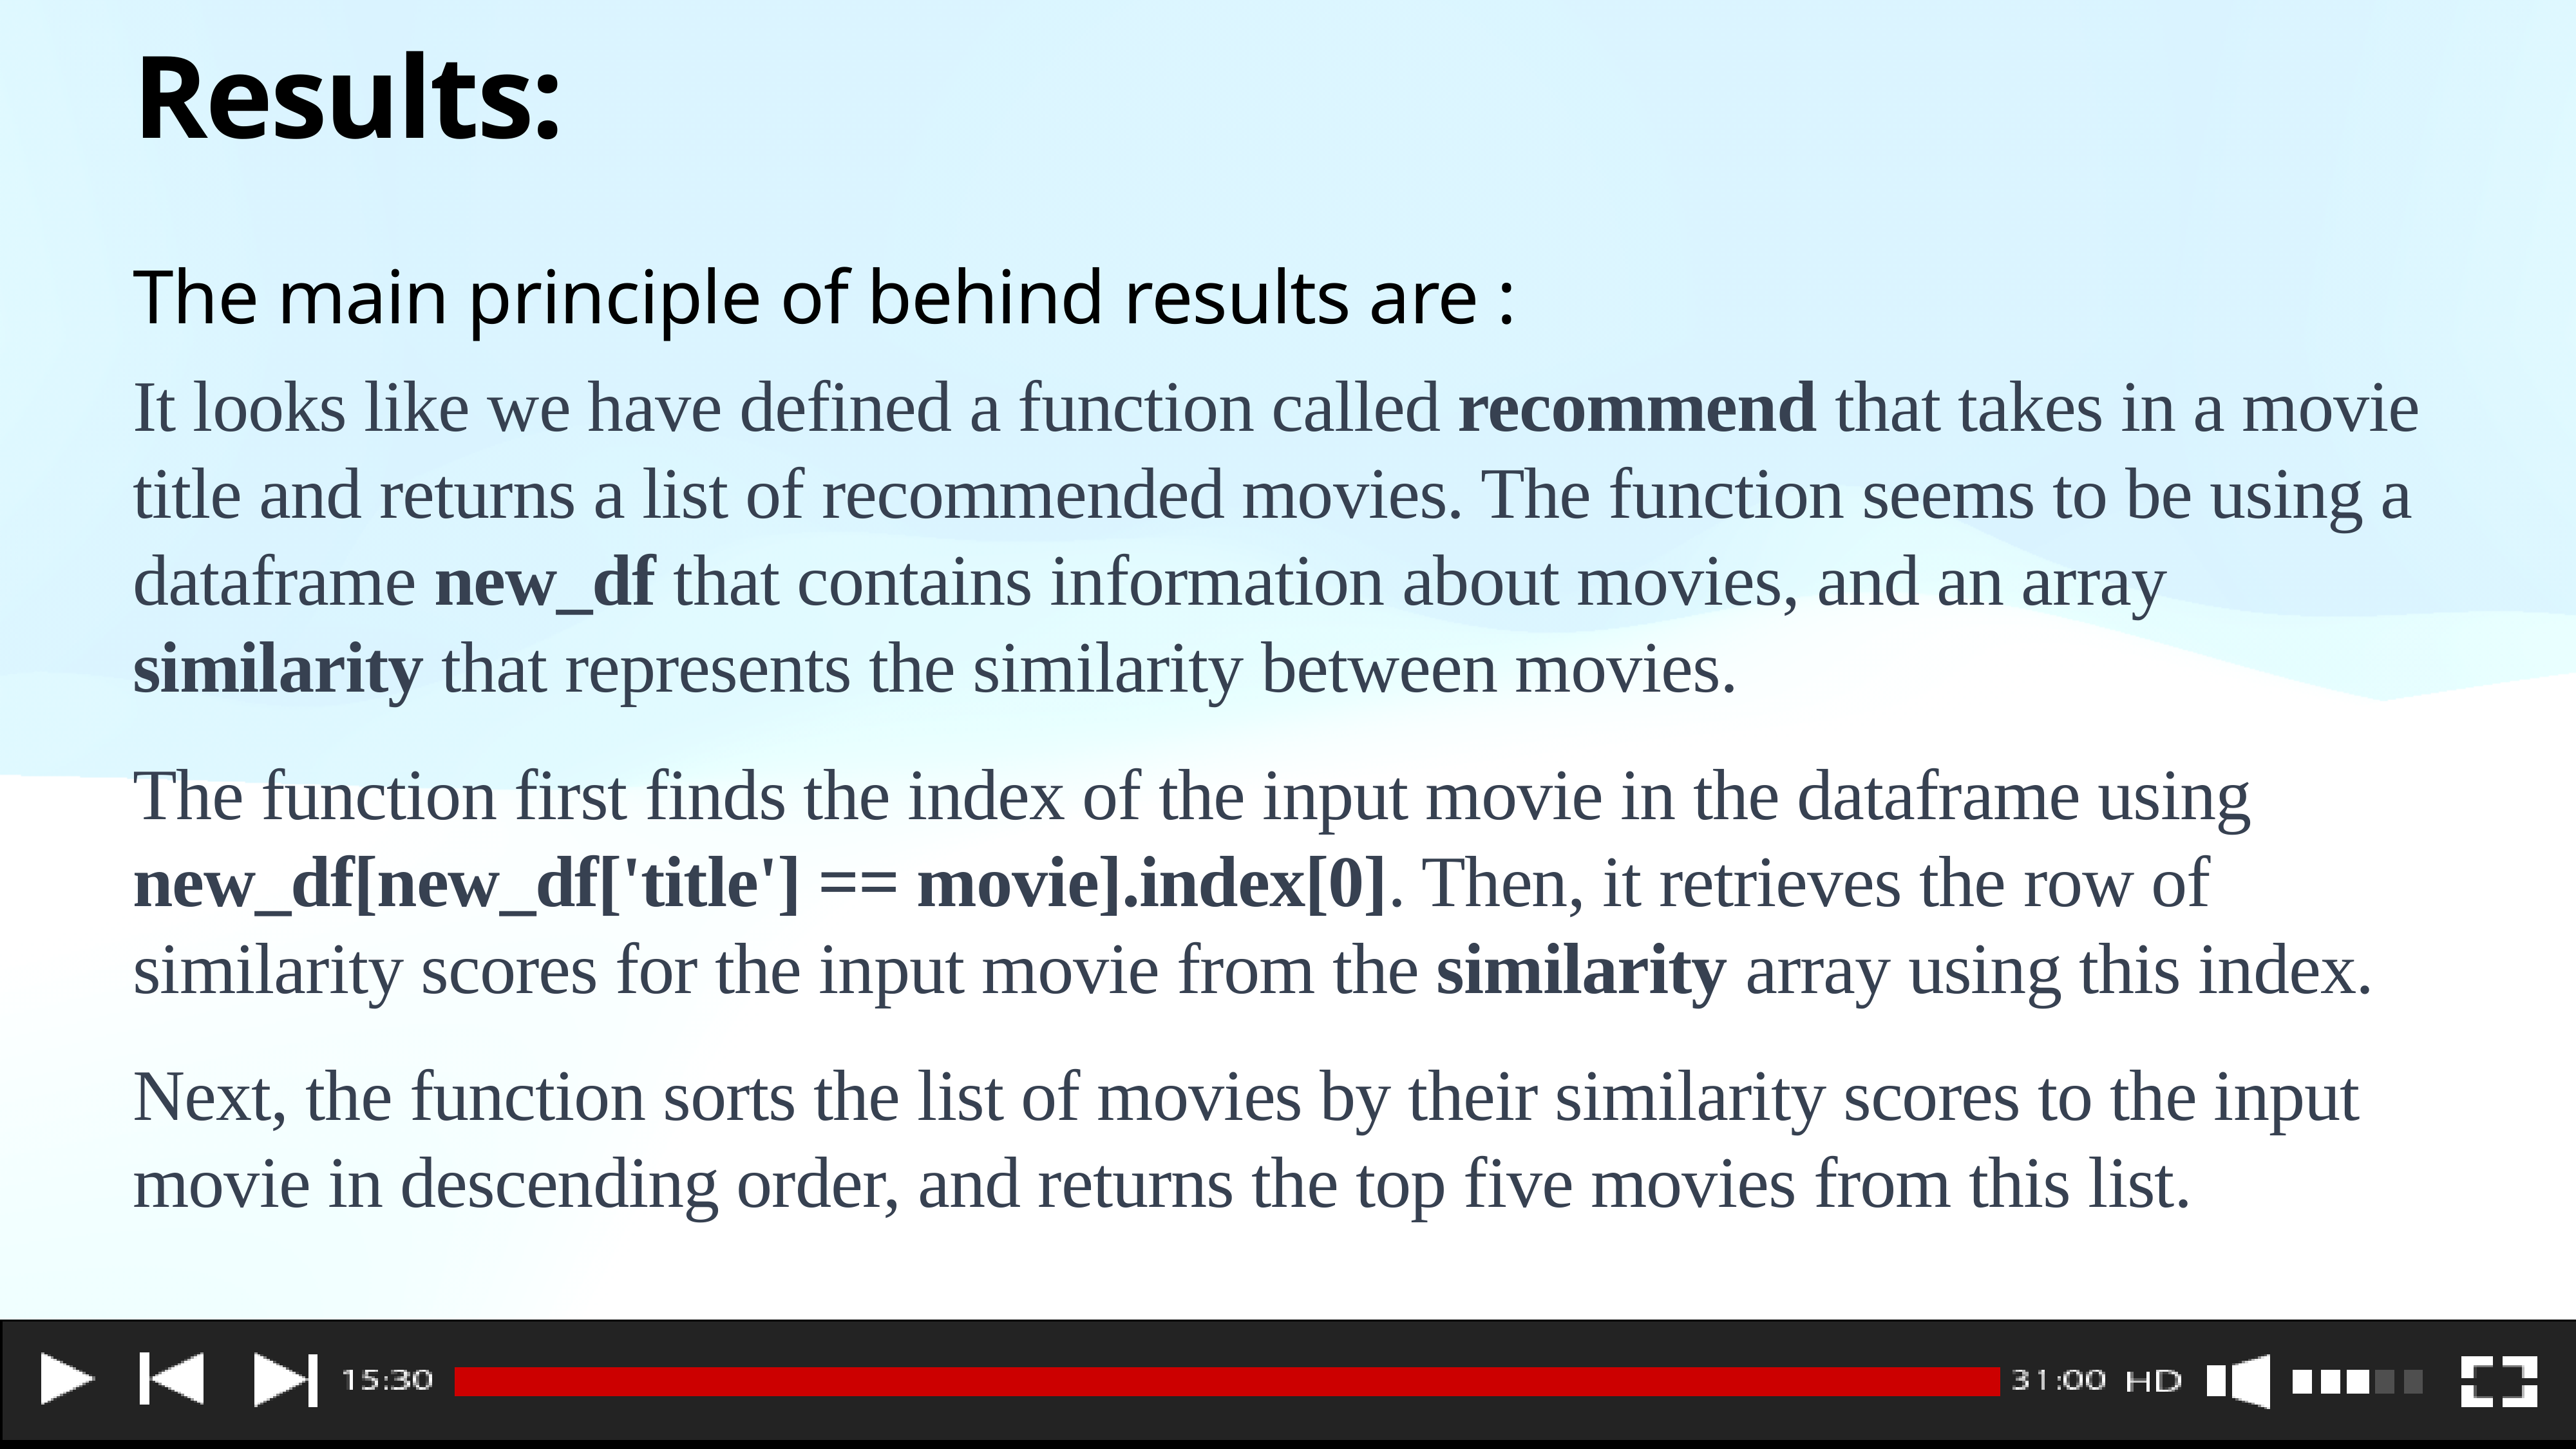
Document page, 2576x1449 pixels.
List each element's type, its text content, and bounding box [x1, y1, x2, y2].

picture [0, 0, 2576, 1449]
title Results: [127, 44, 2449, 168]
list The main principle of behind results are : It looks like we have defined a function called recommend that takes in a movie title and returns a list of recommended movies. The function seems to be using a dataframe new_df that contains information about movies, and an array similarity that represents the similarity between movies. The function first finds the index of the input movie in the dataframe using new_df[new_df['title'] == movie].index[0]. Then, it retrieves the row of similarity scores for the input movie from the similarity array using this index. Next, the function sorts the list of movies by their similarity scores to the input movie in descending order, and returns the top five movies from this list. [127, 244, 2449, 1320]
